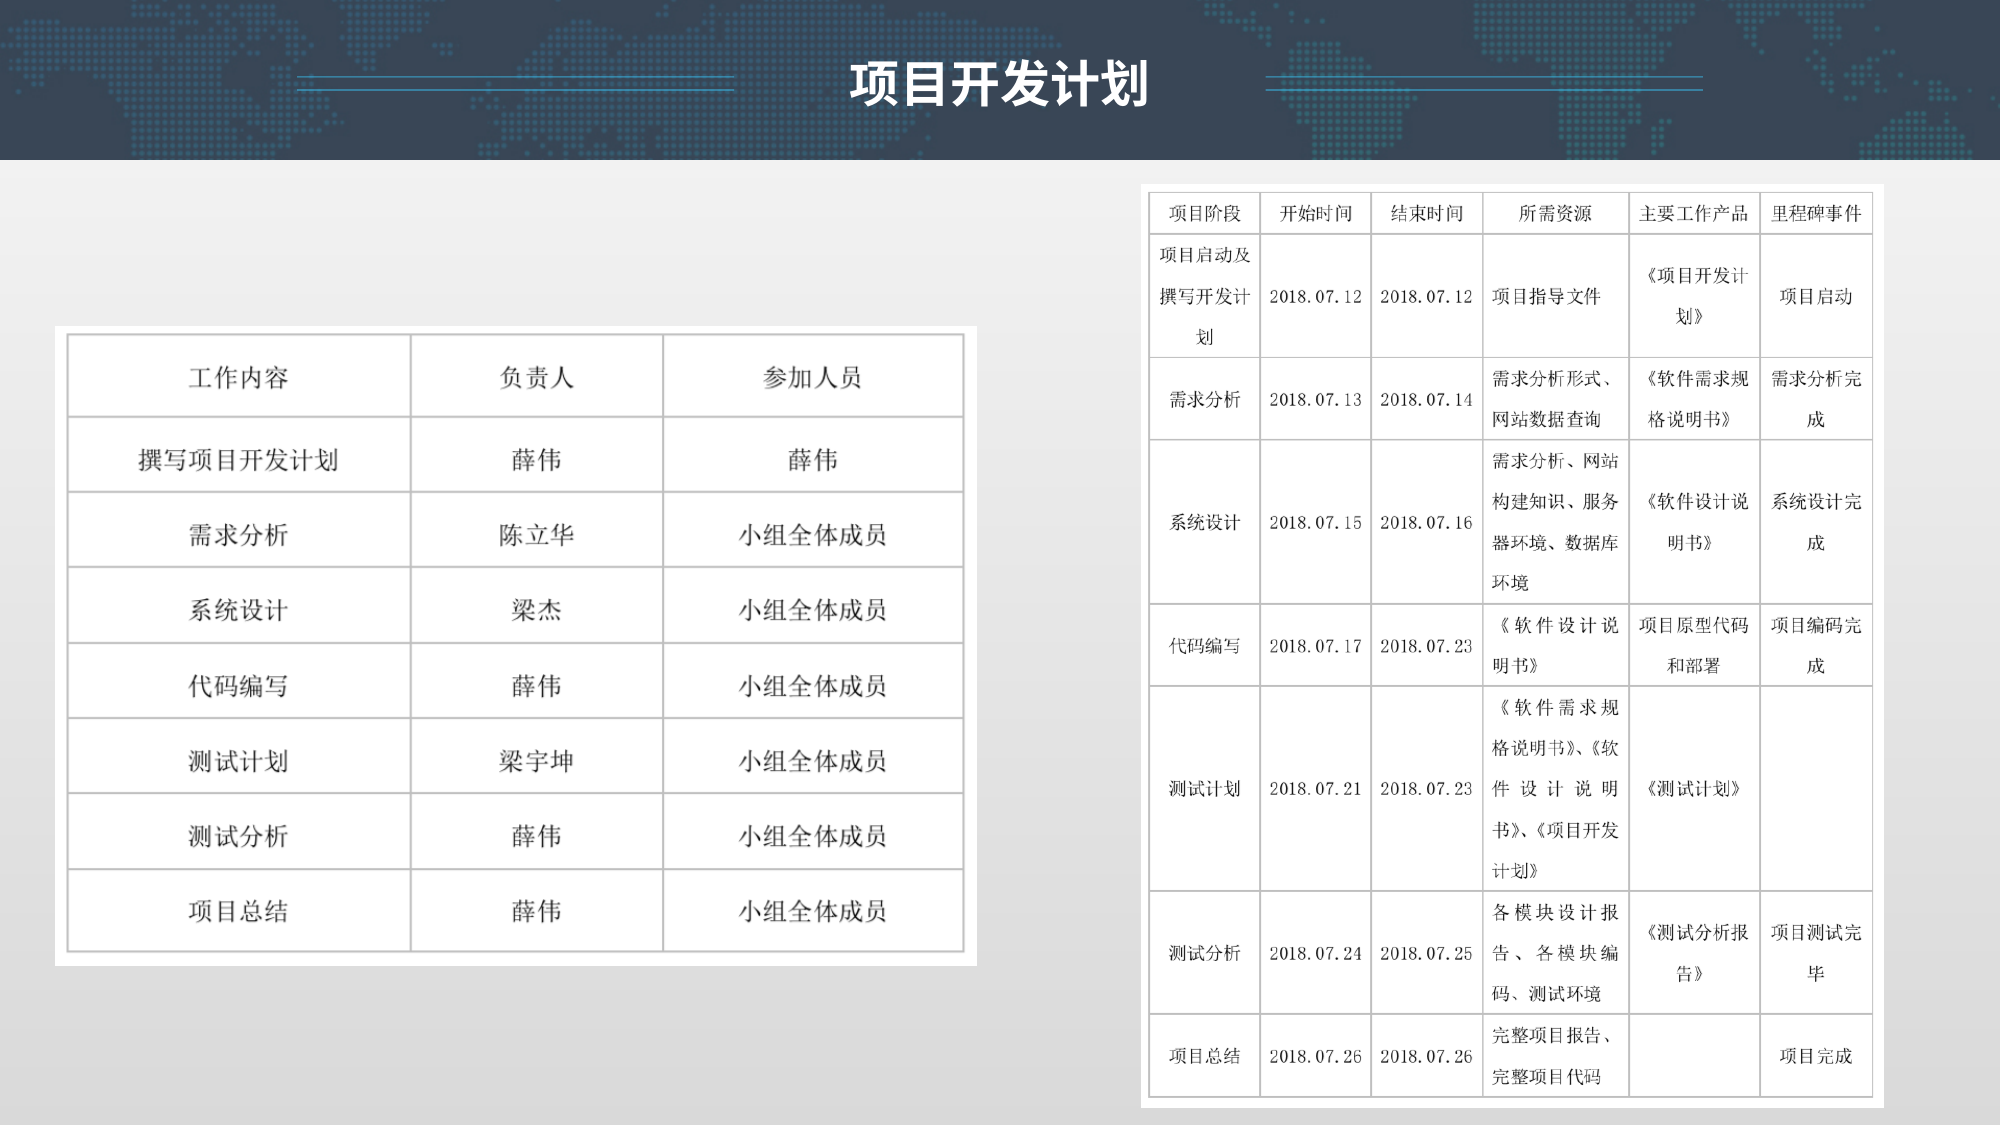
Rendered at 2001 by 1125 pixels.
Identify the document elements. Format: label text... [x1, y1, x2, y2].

picture [1141, 183, 1885, 1109]
picture [0, 0, 2000, 161]
picture [55, 325, 977, 966]
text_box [296, 76, 1704, 91]
text_box 项目开发计划 [835, 45, 1165, 75]
text_box 项目开发计划 [835, 98, 1165, 121]
